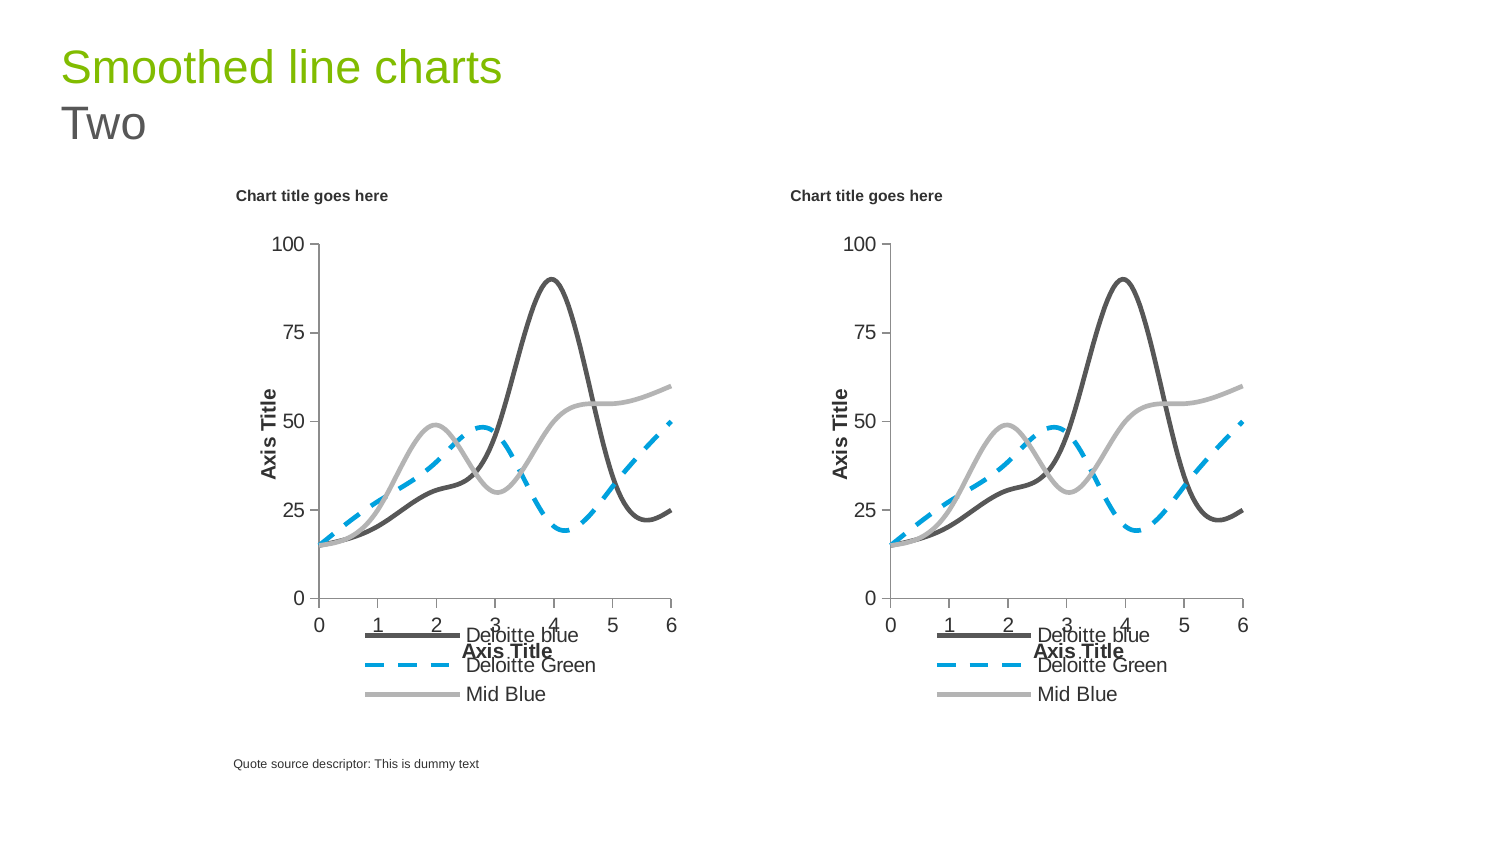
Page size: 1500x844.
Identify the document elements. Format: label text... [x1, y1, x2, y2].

text_box Chart title goes here [790, 185, 943, 224]
title Smoothed line charts Two [60, 36, 1437, 95]
chart [806, 224, 1299, 713]
chart [234, 224, 727, 713]
text_box Quote source descriptor: This is dummy text [233, 755, 1278, 782]
text_box Chart title goes here [235, 185, 389, 205]
